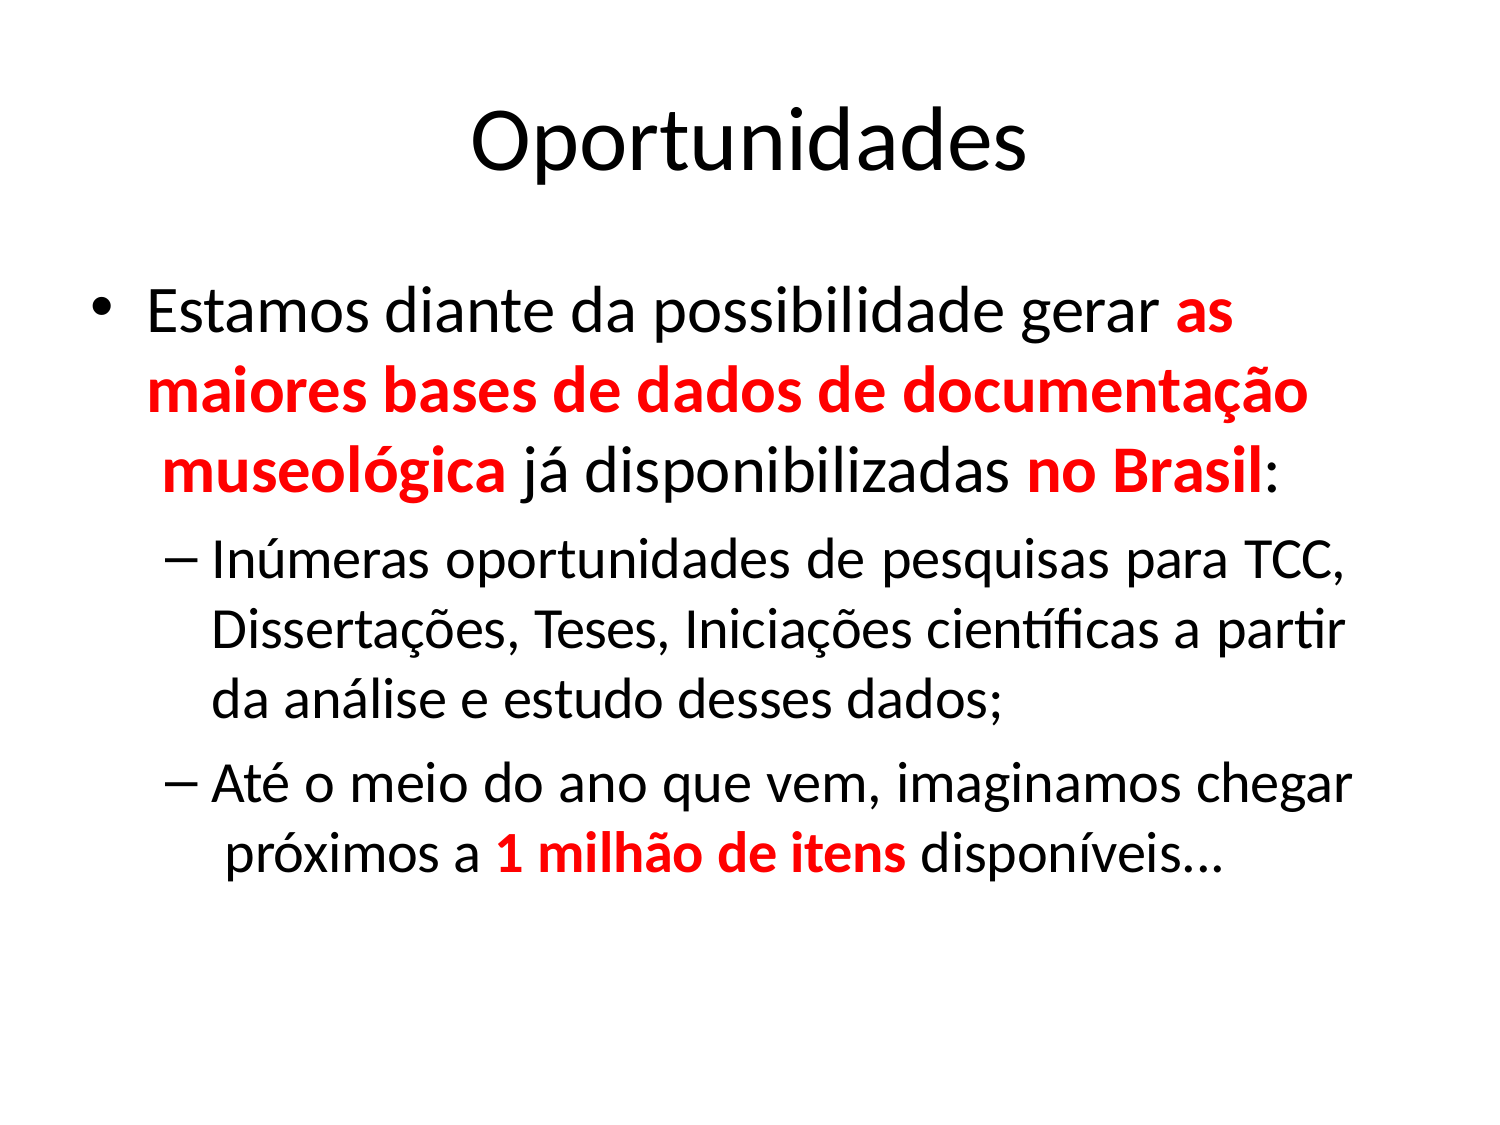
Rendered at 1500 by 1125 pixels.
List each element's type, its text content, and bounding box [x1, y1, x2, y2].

title Oportunidades [468, 76, 1032, 263]
text_box Estamos diante da possibilidade gerar as maiores bases de dados de documentação museológica já disponibilizadas no Brasil: Inúmeras oportunidades de pesquisas para TCC, Dissertações, Teses, Iniciações científicas a partir da análise e estudo desses dados; Até o meio do ano que vem, imaginamos chegar próximos a 1 milhão de itens disponíveis... [87, 263, 1362, 884]
